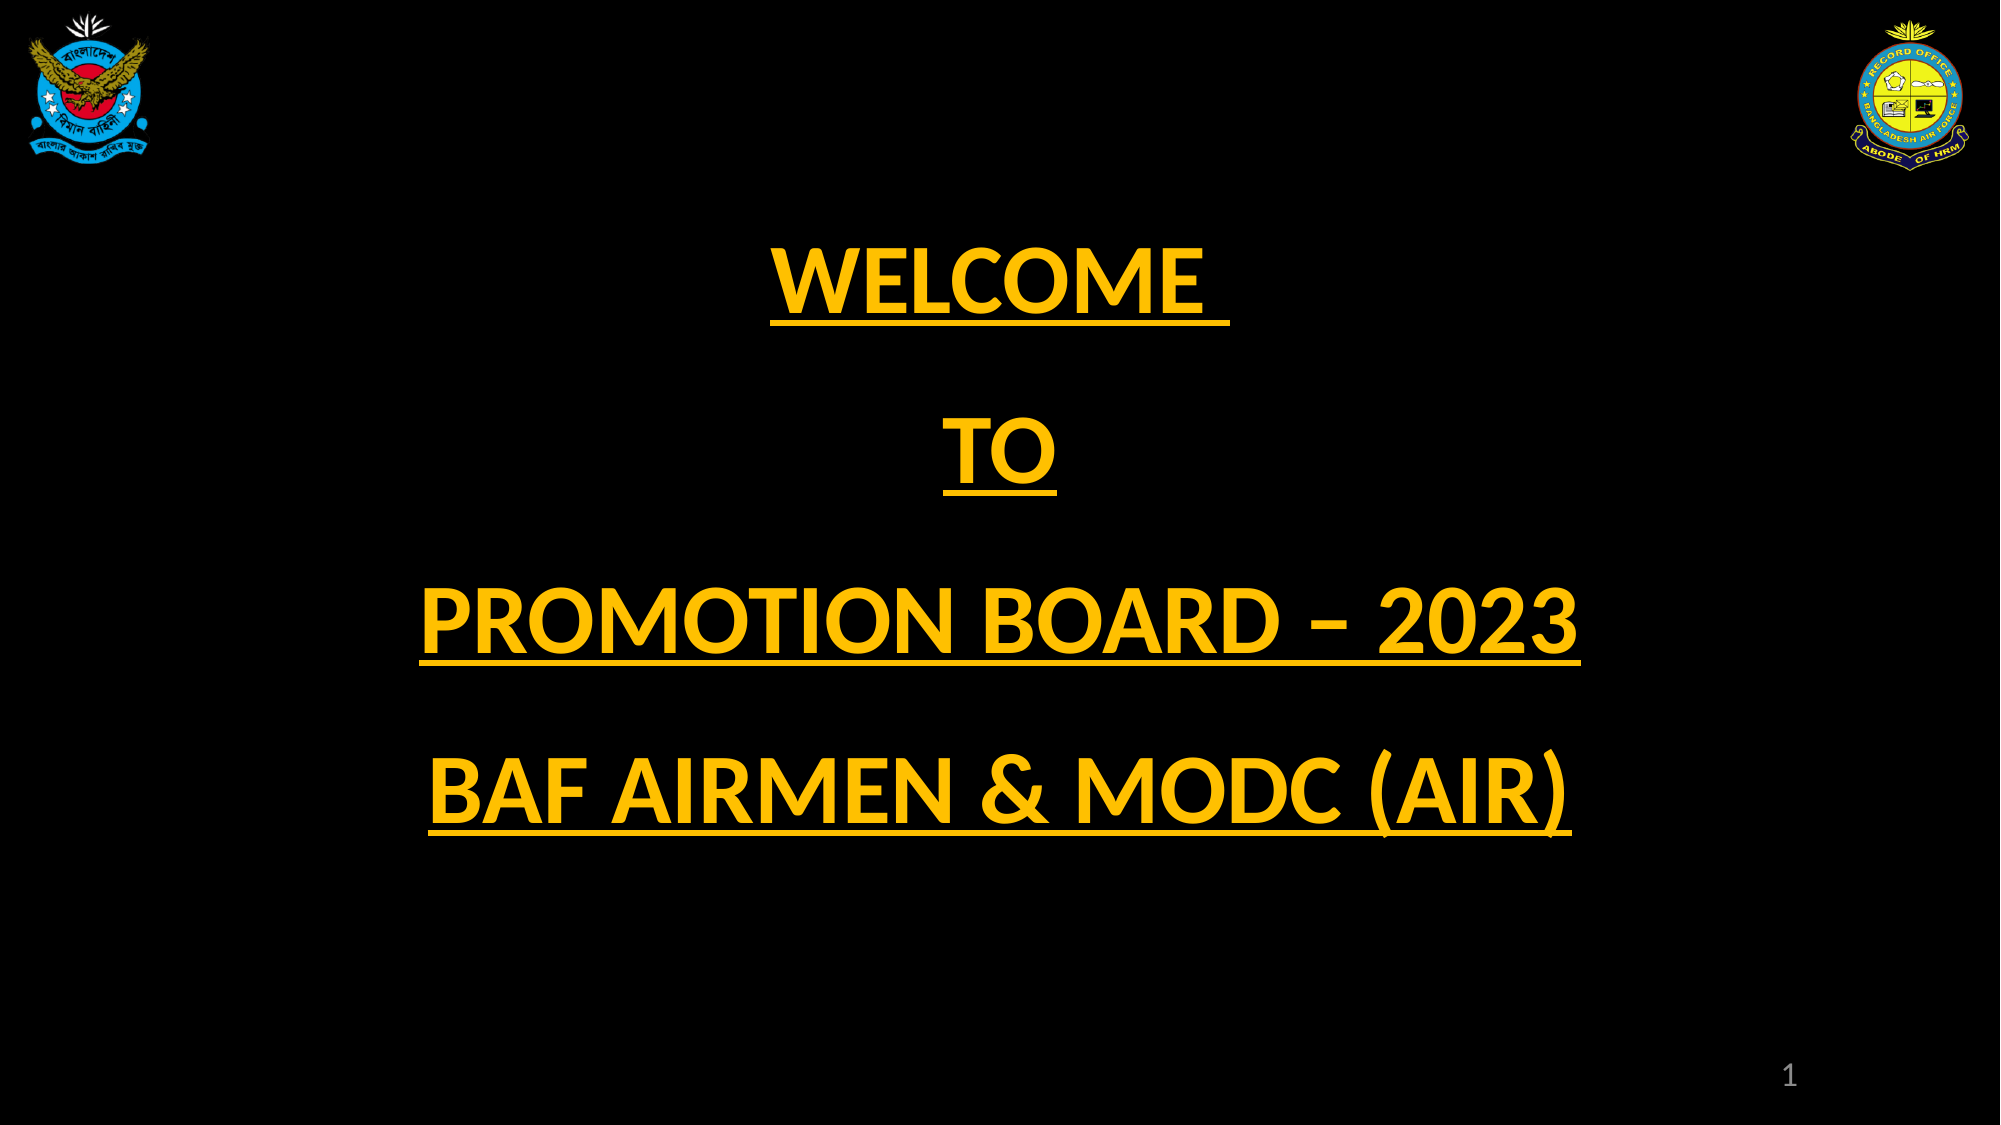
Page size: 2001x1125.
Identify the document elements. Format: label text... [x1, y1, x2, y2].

text_box WELCOME TO PROMOTION BOARD – 2023 BAF AIRMEN & MODC (AIR) [348, 205, 1652, 852]
picture [28, 11, 150, 164]
slide_number 1 [1716, 1042, 1863, 1103]
picture [1850, 17, 1969, 171]
